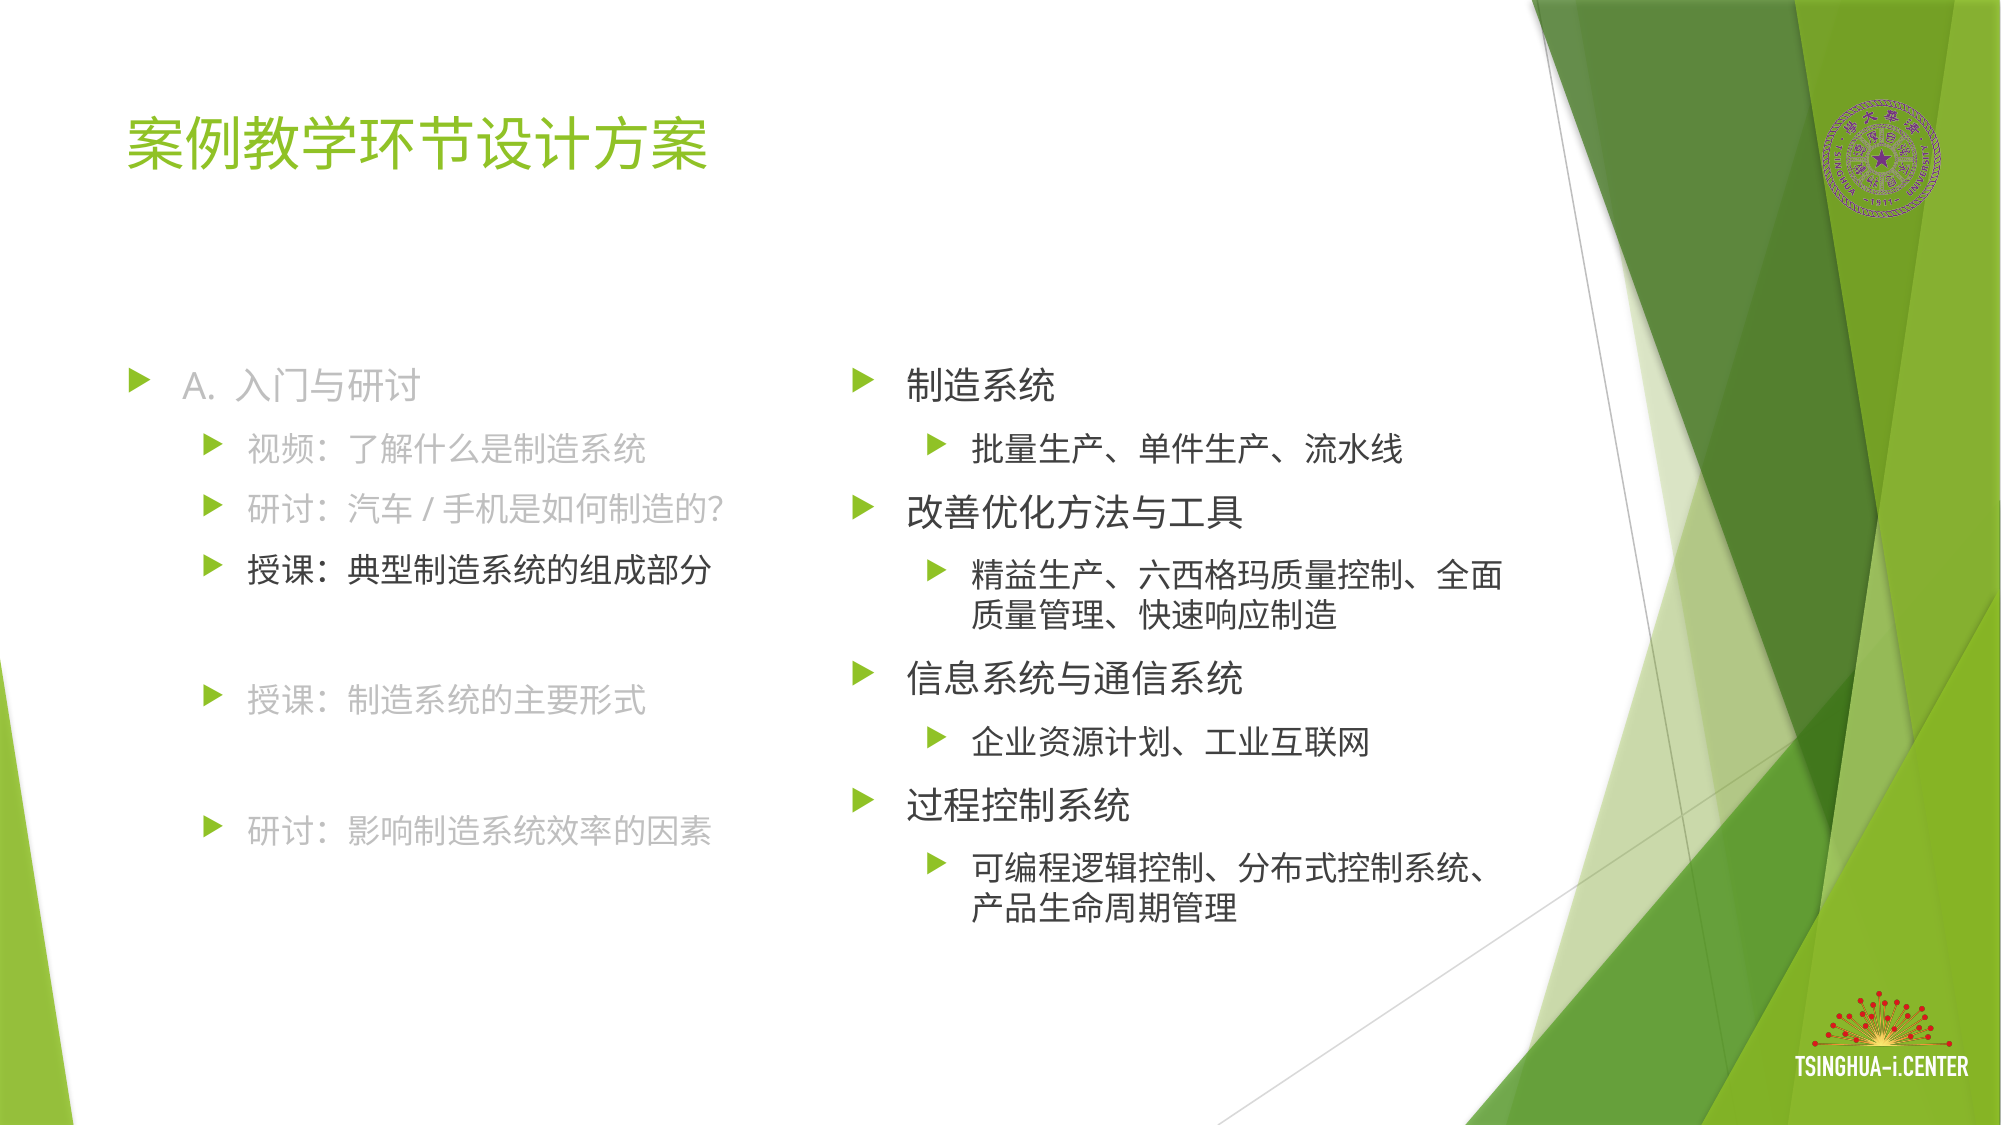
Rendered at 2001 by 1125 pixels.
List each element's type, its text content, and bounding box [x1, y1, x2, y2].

title 案例教学环节设计方案 [111, 99, 1522, 317]
list 制造系统 批量生产、单件生产、流水线 改善优化方法与工具 精益生产、六西格玛质量控制、全面质量管理、快速响应制造 信息系统与通信系统 企业资源计划、工业互联网 过程控制系统 可编程逻辑控制、分布式控制系统、产品生命周期管理 [834, 354, 1522, 992]
picture [1822, 99, 1941, 218]
list A. 入门与研讨 视频：了解什么是制造系统 研讨：汽车/手机是如何制造的？ 授课：典型制造系统的组成部分 授课：制造系统的主要形式 研讨：影响制造系统效率的因素 [111, 354, 798, 992]
picture [1793, 991, 1971, 1090]
